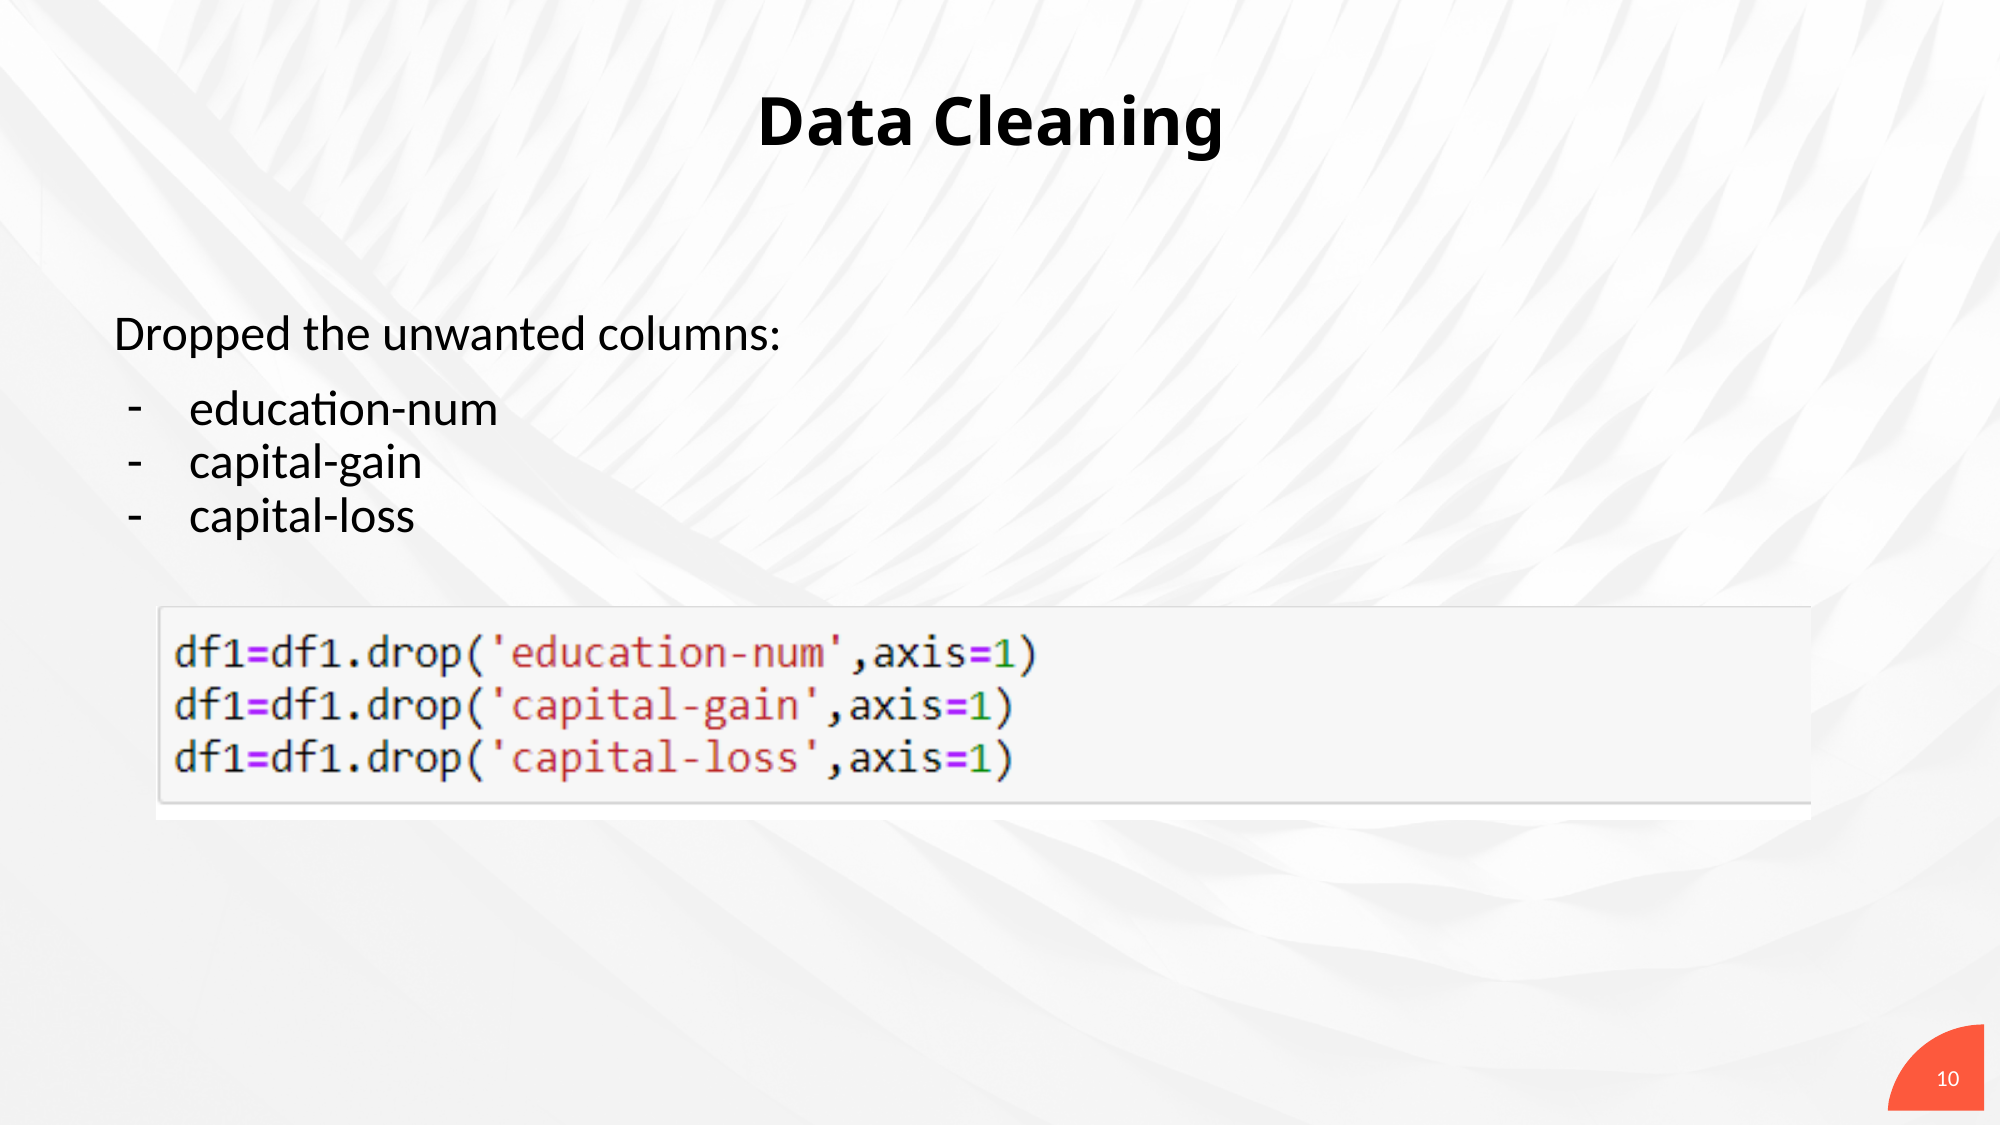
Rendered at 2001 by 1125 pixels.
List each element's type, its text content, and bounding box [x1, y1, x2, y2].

picture [155, 606, 1812, 820]
slide_number ‹#› [1915, 1047, 1981, 1108]
list Dropped the unwanted columns: education-num capital-gain capital-loss [99, 299, 1901, 1014]
title Data Cleaning [99, 50, 1901, 197]
